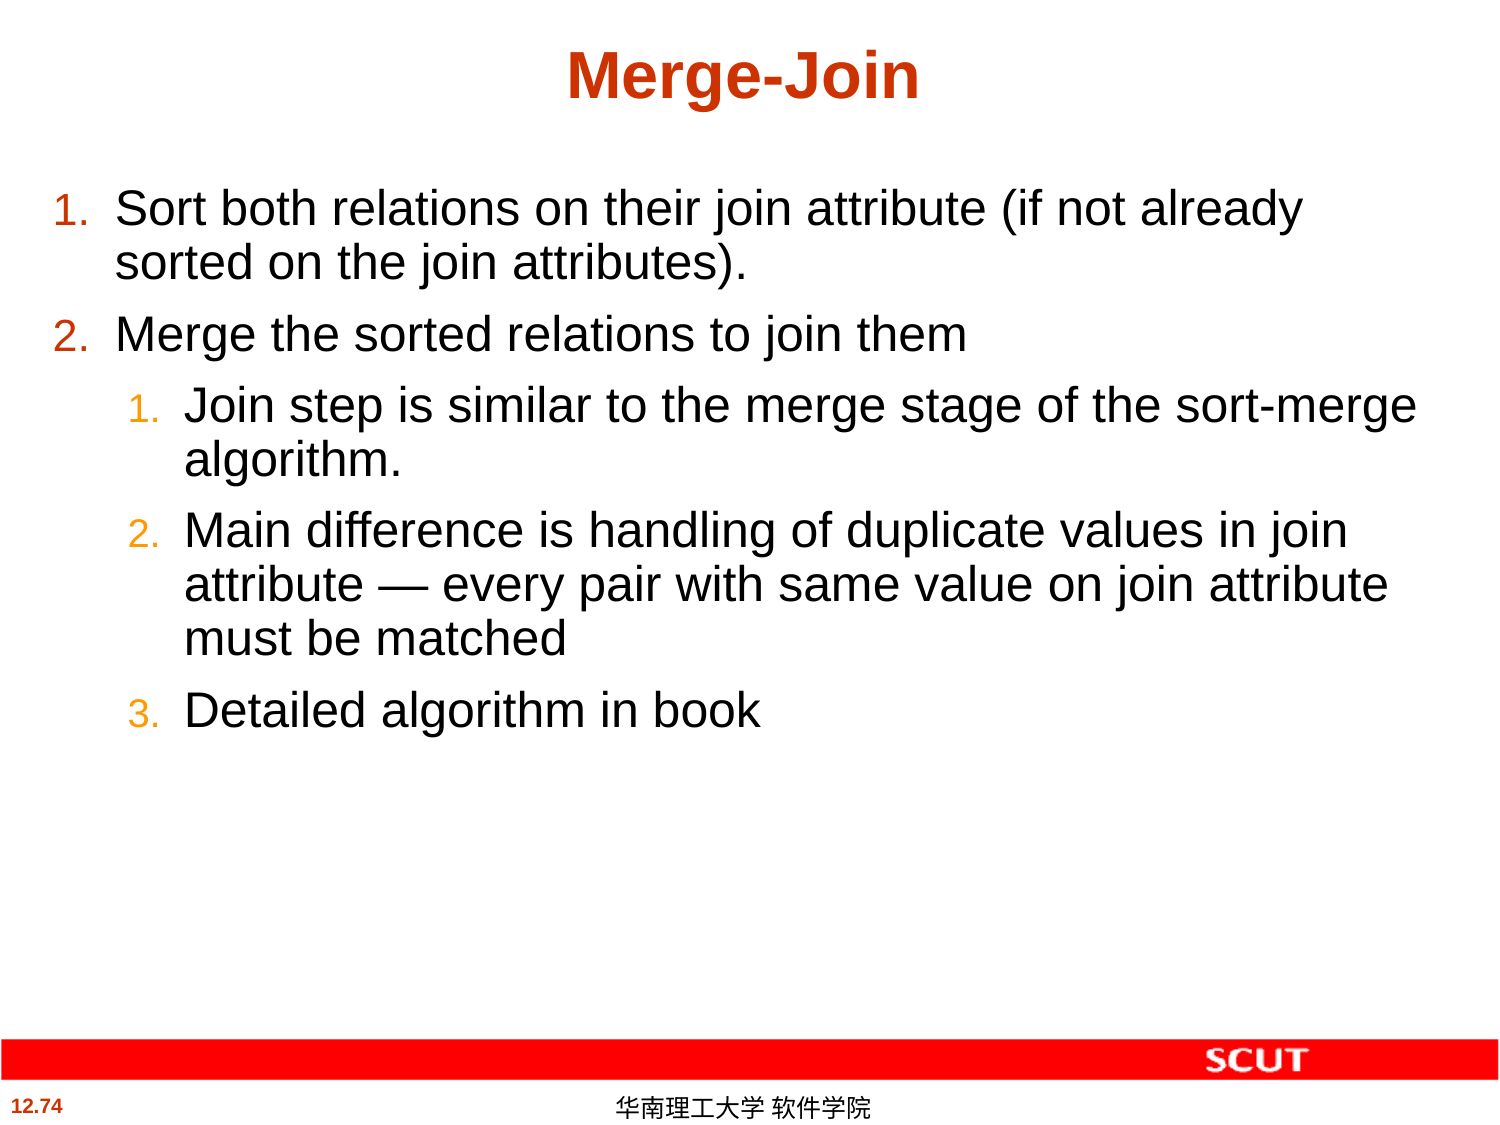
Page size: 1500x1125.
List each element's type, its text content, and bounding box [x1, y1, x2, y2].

list Sort both relations on their join attribute (if not already sorted on the join attributes). Merge the sorted relations to join them Join step is similar to the merge stage of the sort-merge algorithm. Main difference is handling of duplicate values in join attribute — every pair with same value on join attribute must be matched Detailed algorithm in book [37, 174, 1450, 1038]
title Merge-Join [37, 18, 1452, 120]
picture [0, 1038, 1500, 1083]
